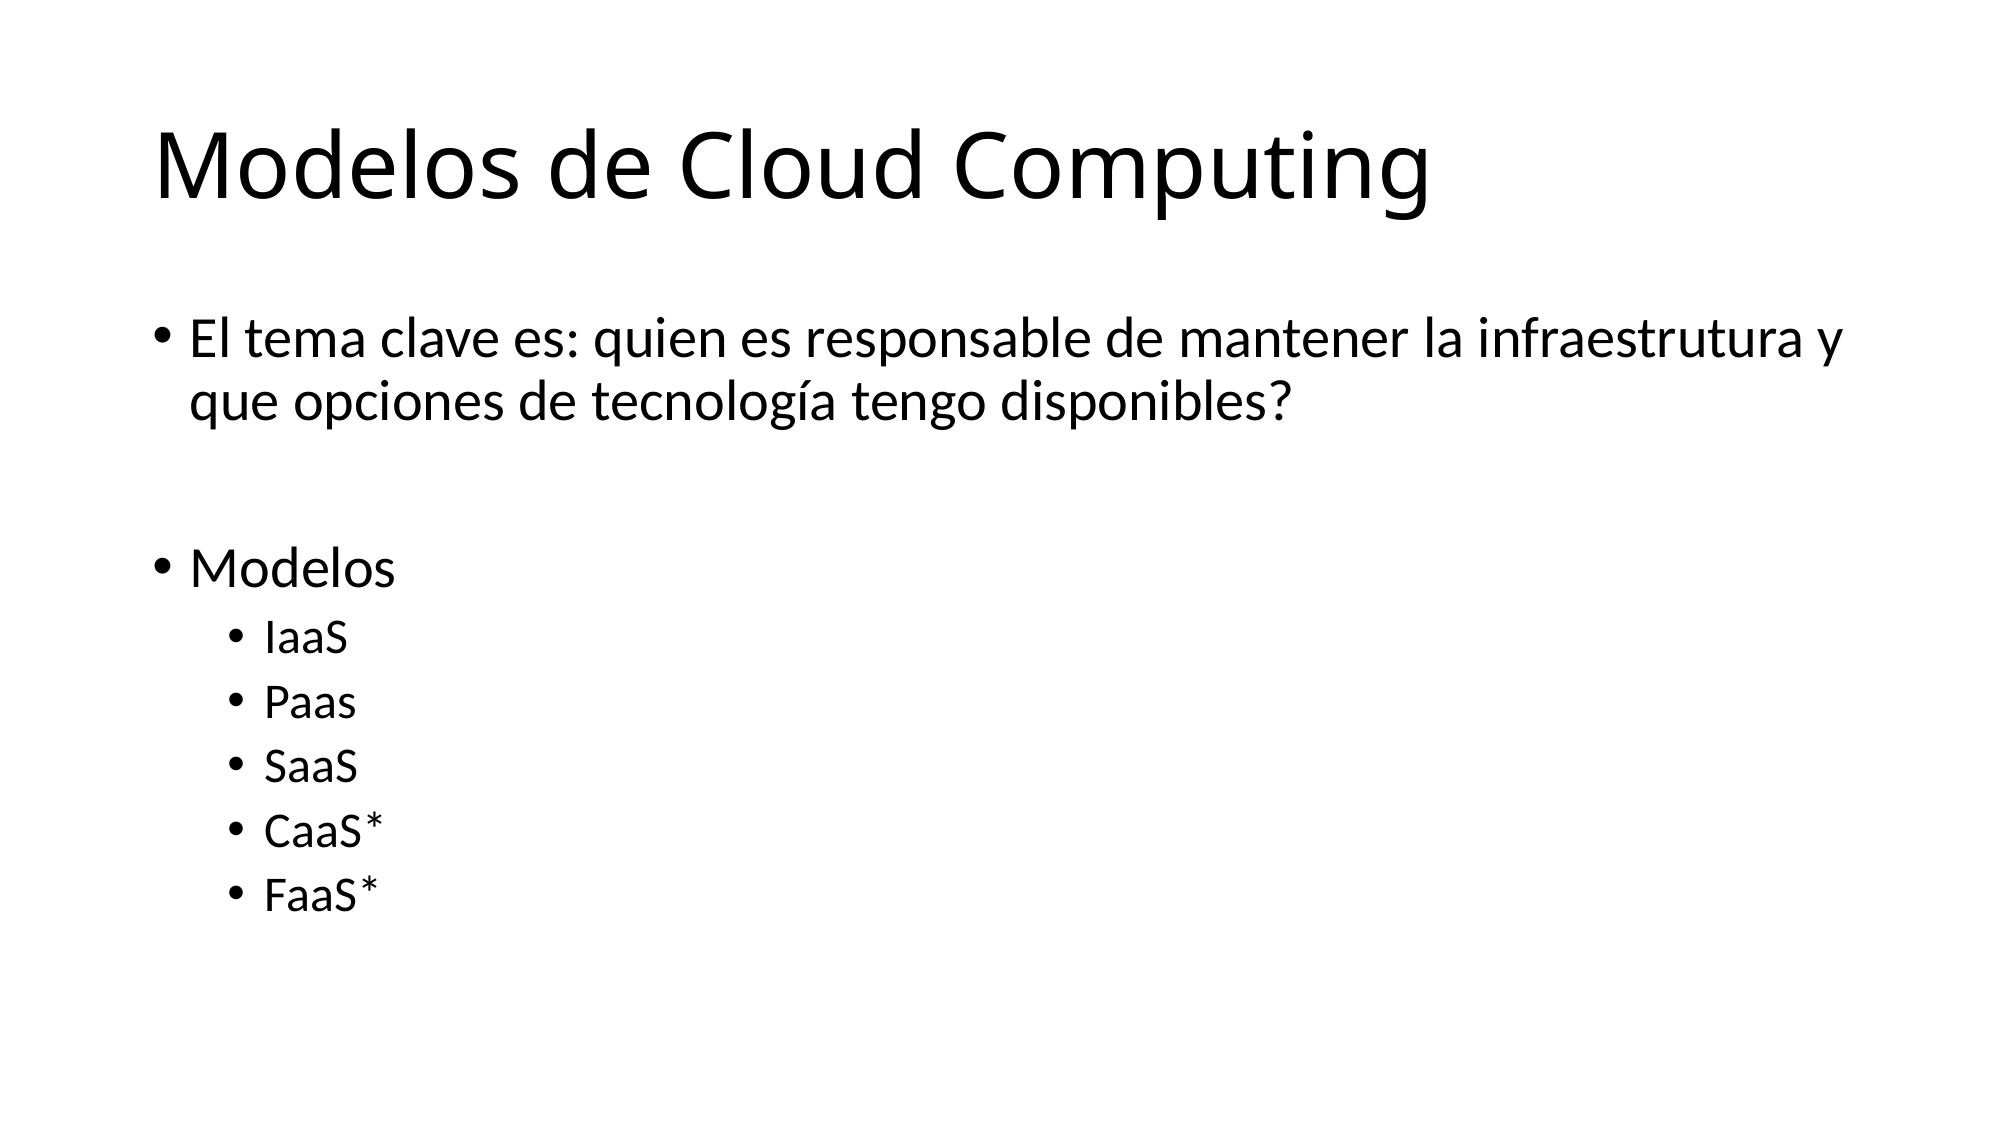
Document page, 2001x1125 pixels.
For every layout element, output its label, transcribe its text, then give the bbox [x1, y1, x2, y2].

list El tema clave es: quien es responsable de mantener la infraestrutura y que opciones de tecnología tengo disponibles? Modelos IaaS Paas SaaS CaaS* FaaS* [137, 299, 1863, 1014]
title Modelos de Cloud Computing [137, 59, 1863, 278]
